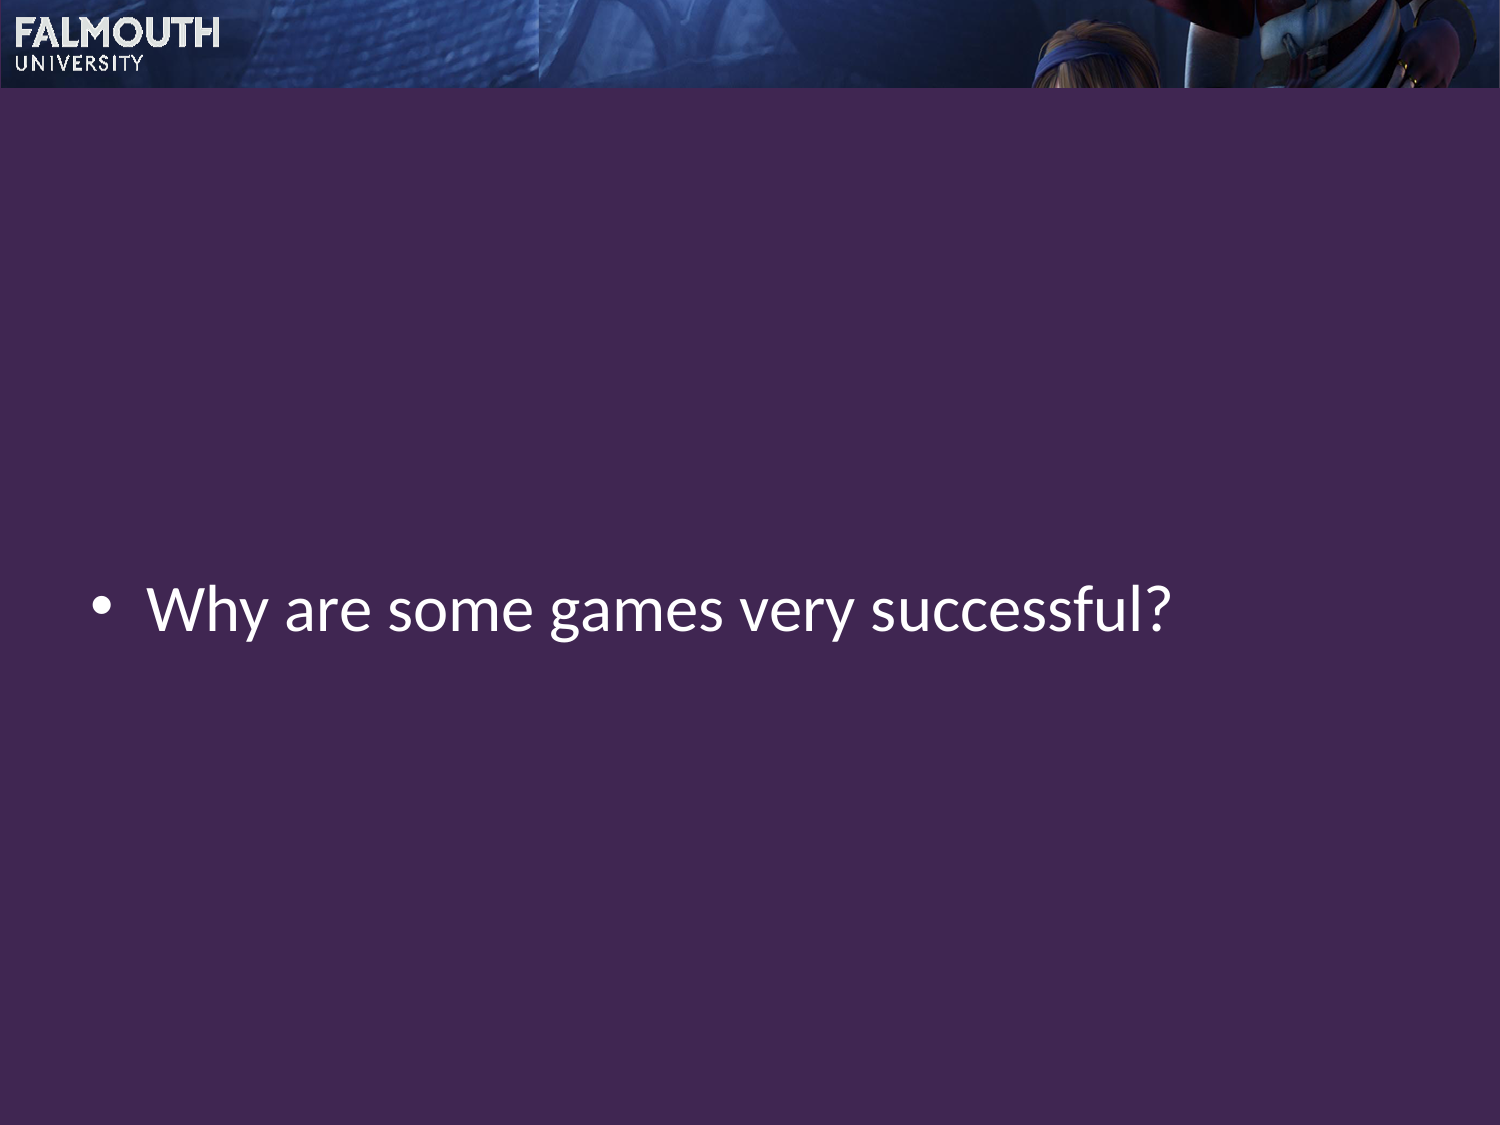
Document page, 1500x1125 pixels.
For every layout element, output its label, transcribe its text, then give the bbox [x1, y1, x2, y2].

picture [0, 0, 1500, 90]
list Why are some games very successful? [75, 90, 1425, 1071]
